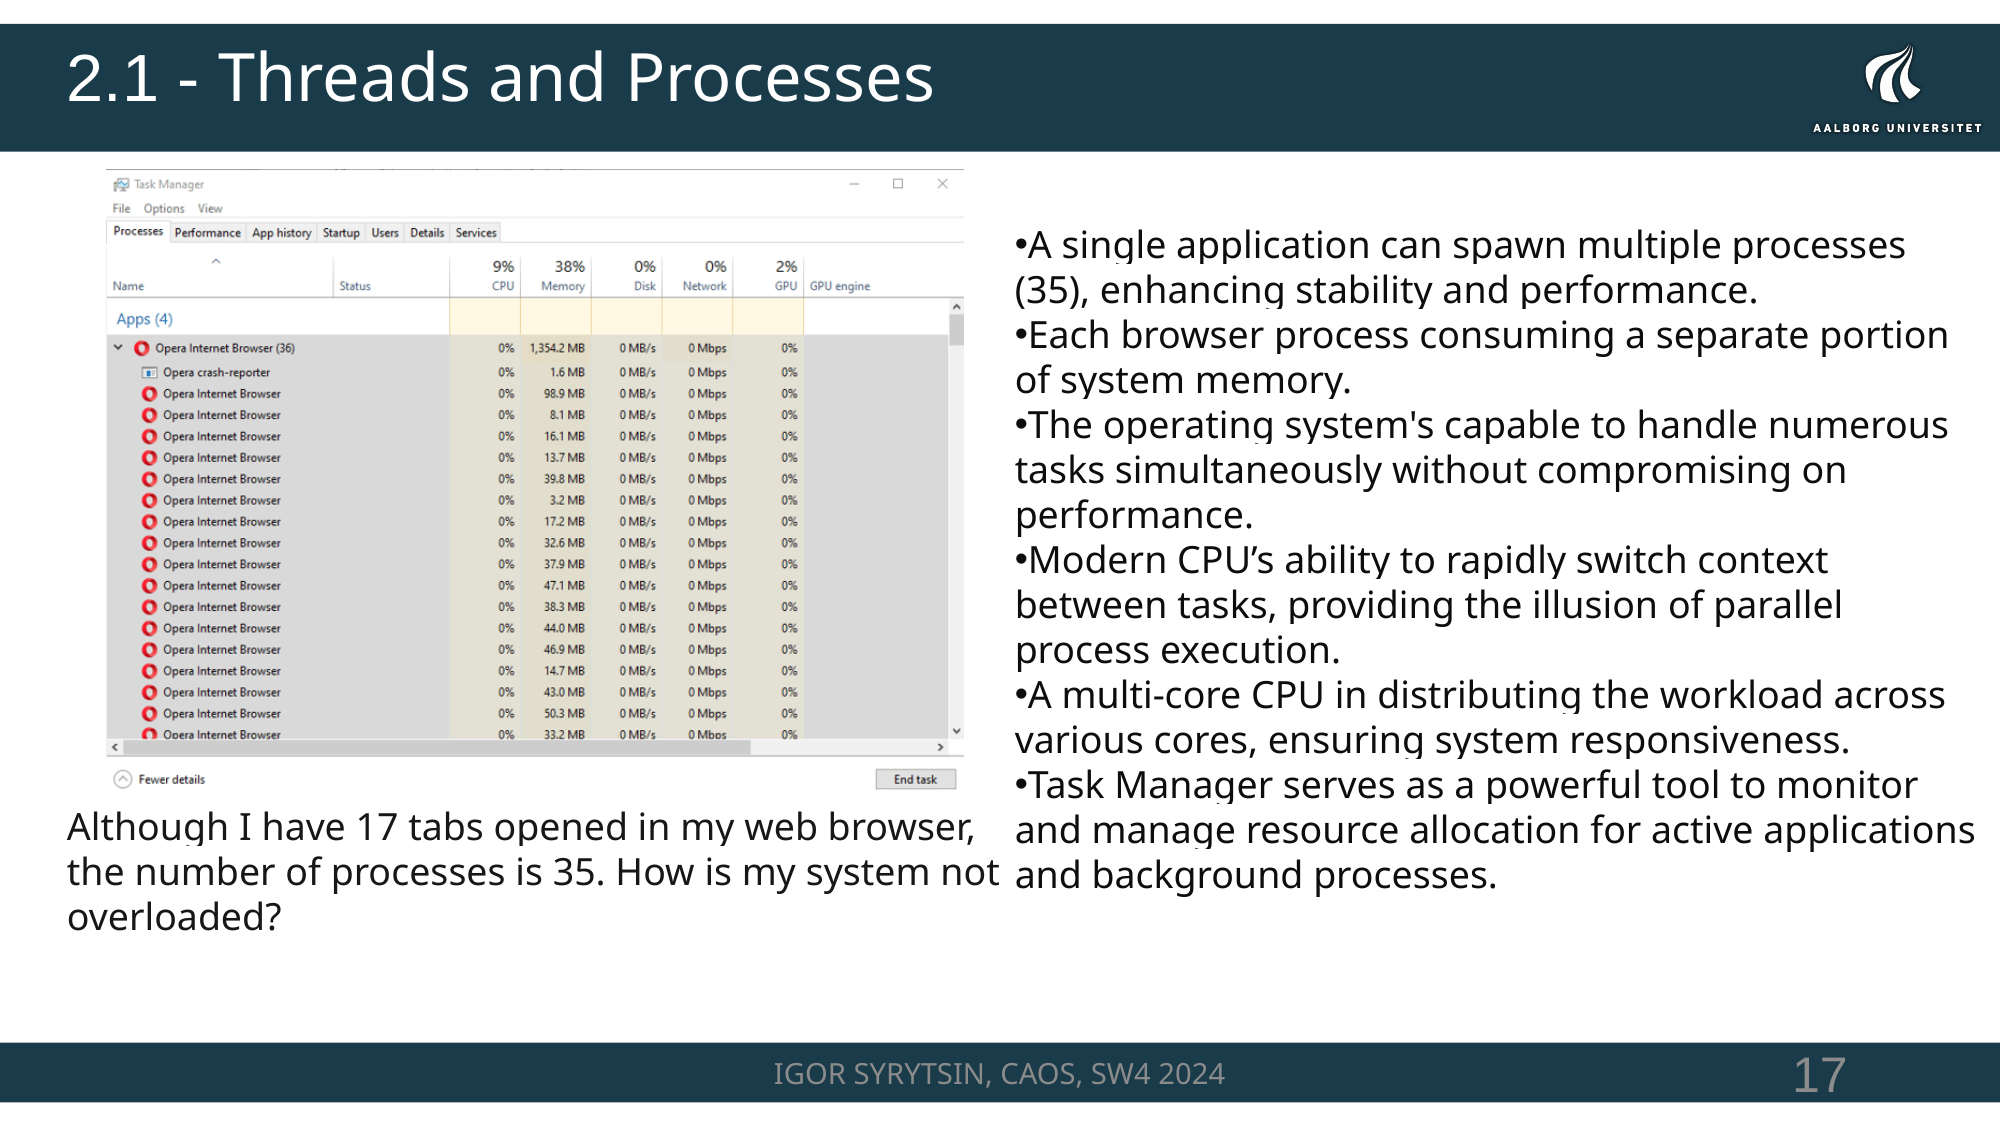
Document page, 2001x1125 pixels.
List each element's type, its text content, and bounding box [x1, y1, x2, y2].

title 2.1 - Threads and Processes [52, 36, 1778, 140]
text_box IGOR SYRYTSIN, CAOS, SW4 2024 [662, 1042, 1338, 1103]
picture [106, 169, 964, 802]
picture [1799, 30, 1995, 146]
text_box Although I have 17 tabs opened in my web browser, the number of processes is 35. How is my system not overloaded? [52, 796, 1053, 946]
text_box A single application can spawn multiple processes (35), enhancing stability and performance. Each browser process consuming a separate portion of system memory. The operating system's capable to handle numerous tasks simultaneously without compromising on performance. Modern CPU’s ability to rapidly switch context between tasks, providing the illusion of parallel process execution. A multi-core CPU in distributing the workload across various cores, ensuring system responsiveness. Task Manager serves as a powerful tool to monitor and manage resource allocation for active applications and background processes. [999, 214, 2000, 904]
